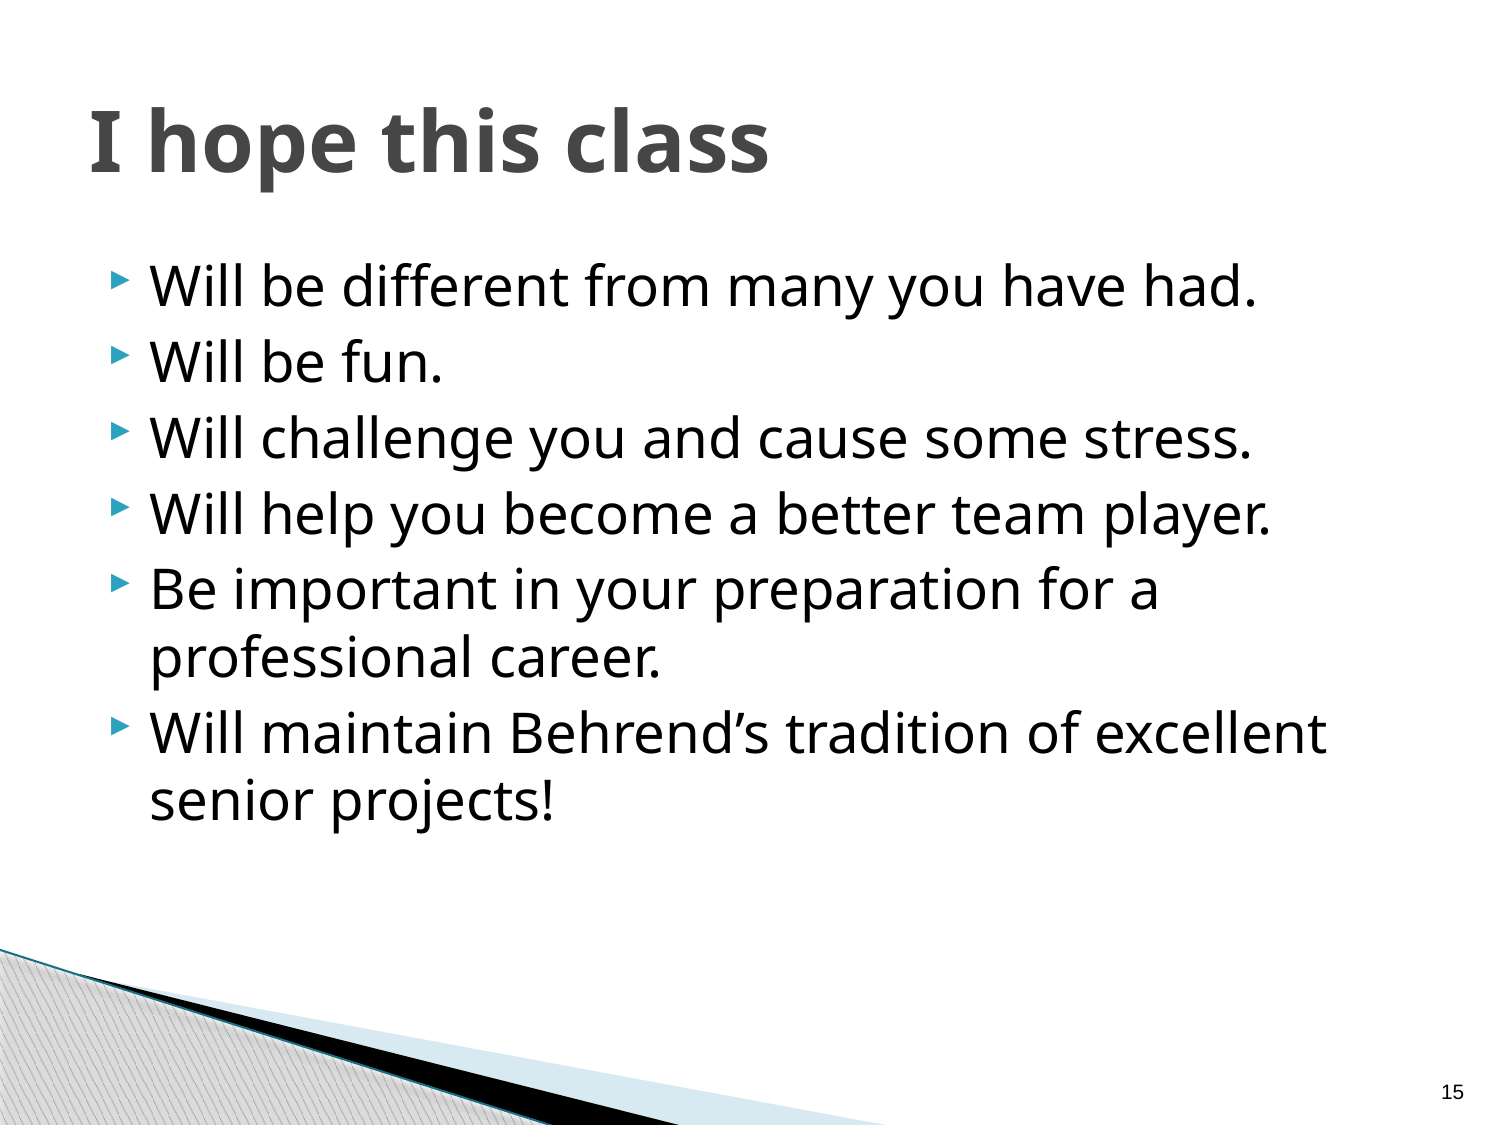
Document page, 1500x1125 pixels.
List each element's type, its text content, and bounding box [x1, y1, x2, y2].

title I hope this class [75, 45, 1388, 233]
list Will be different from many you have had. Will be fun. Will challenge you and cause some stress. Will help you become a better team player. Be important in your preparation for a professional career. Will maintain Behrend’s tradition of excellent senior projects! [74, 242, 1426, 986]
slide_number 15 [1418, 1051, 1479, 1112]
